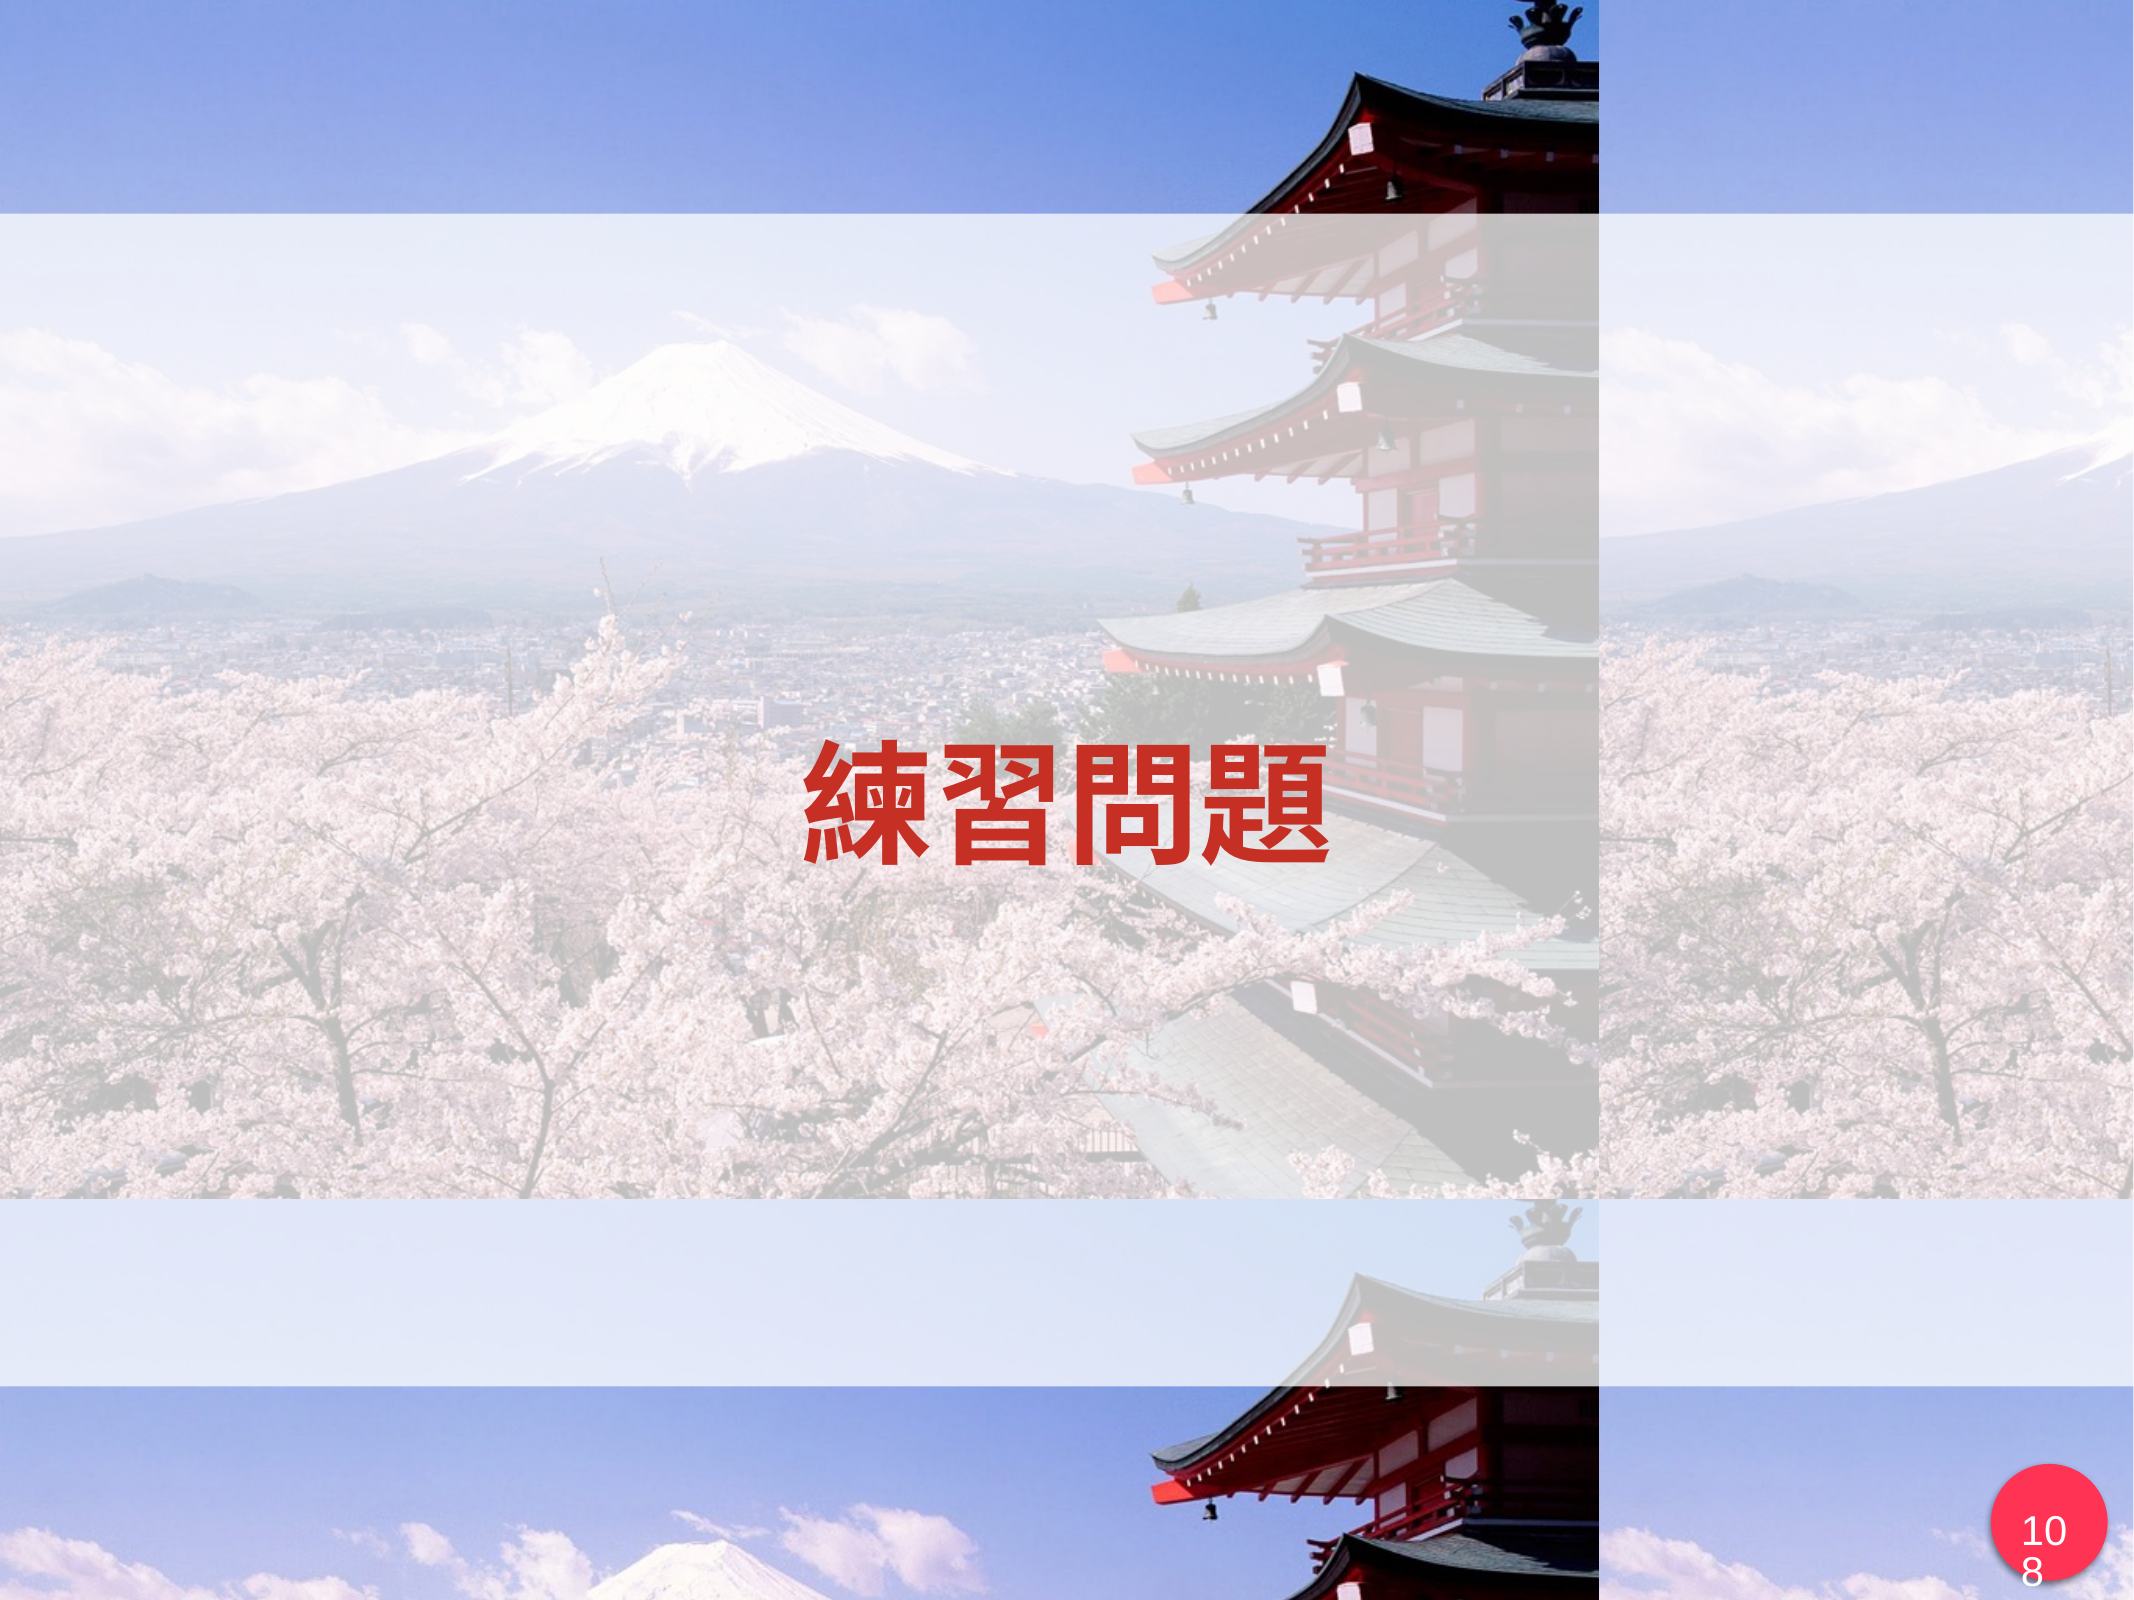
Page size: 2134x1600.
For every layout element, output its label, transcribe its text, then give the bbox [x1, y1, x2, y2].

slide_number 108 [2012, 1495, 2087, 1600]
title 練習問題 [208, 529, 1925, 1071]
picture [0, 1387, 2134, 1600]
picture [0, 0, 2134, 213]
